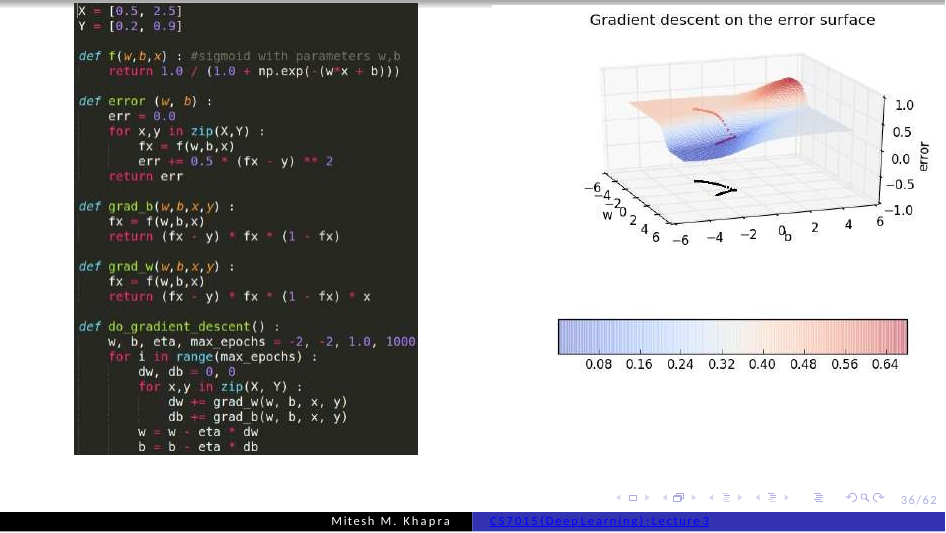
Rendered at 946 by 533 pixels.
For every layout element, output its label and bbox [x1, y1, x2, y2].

text_box [0, 511, 946, 532]
text_box [898, 493, 941, 508]
text_box [0, 0, 946, 455]
